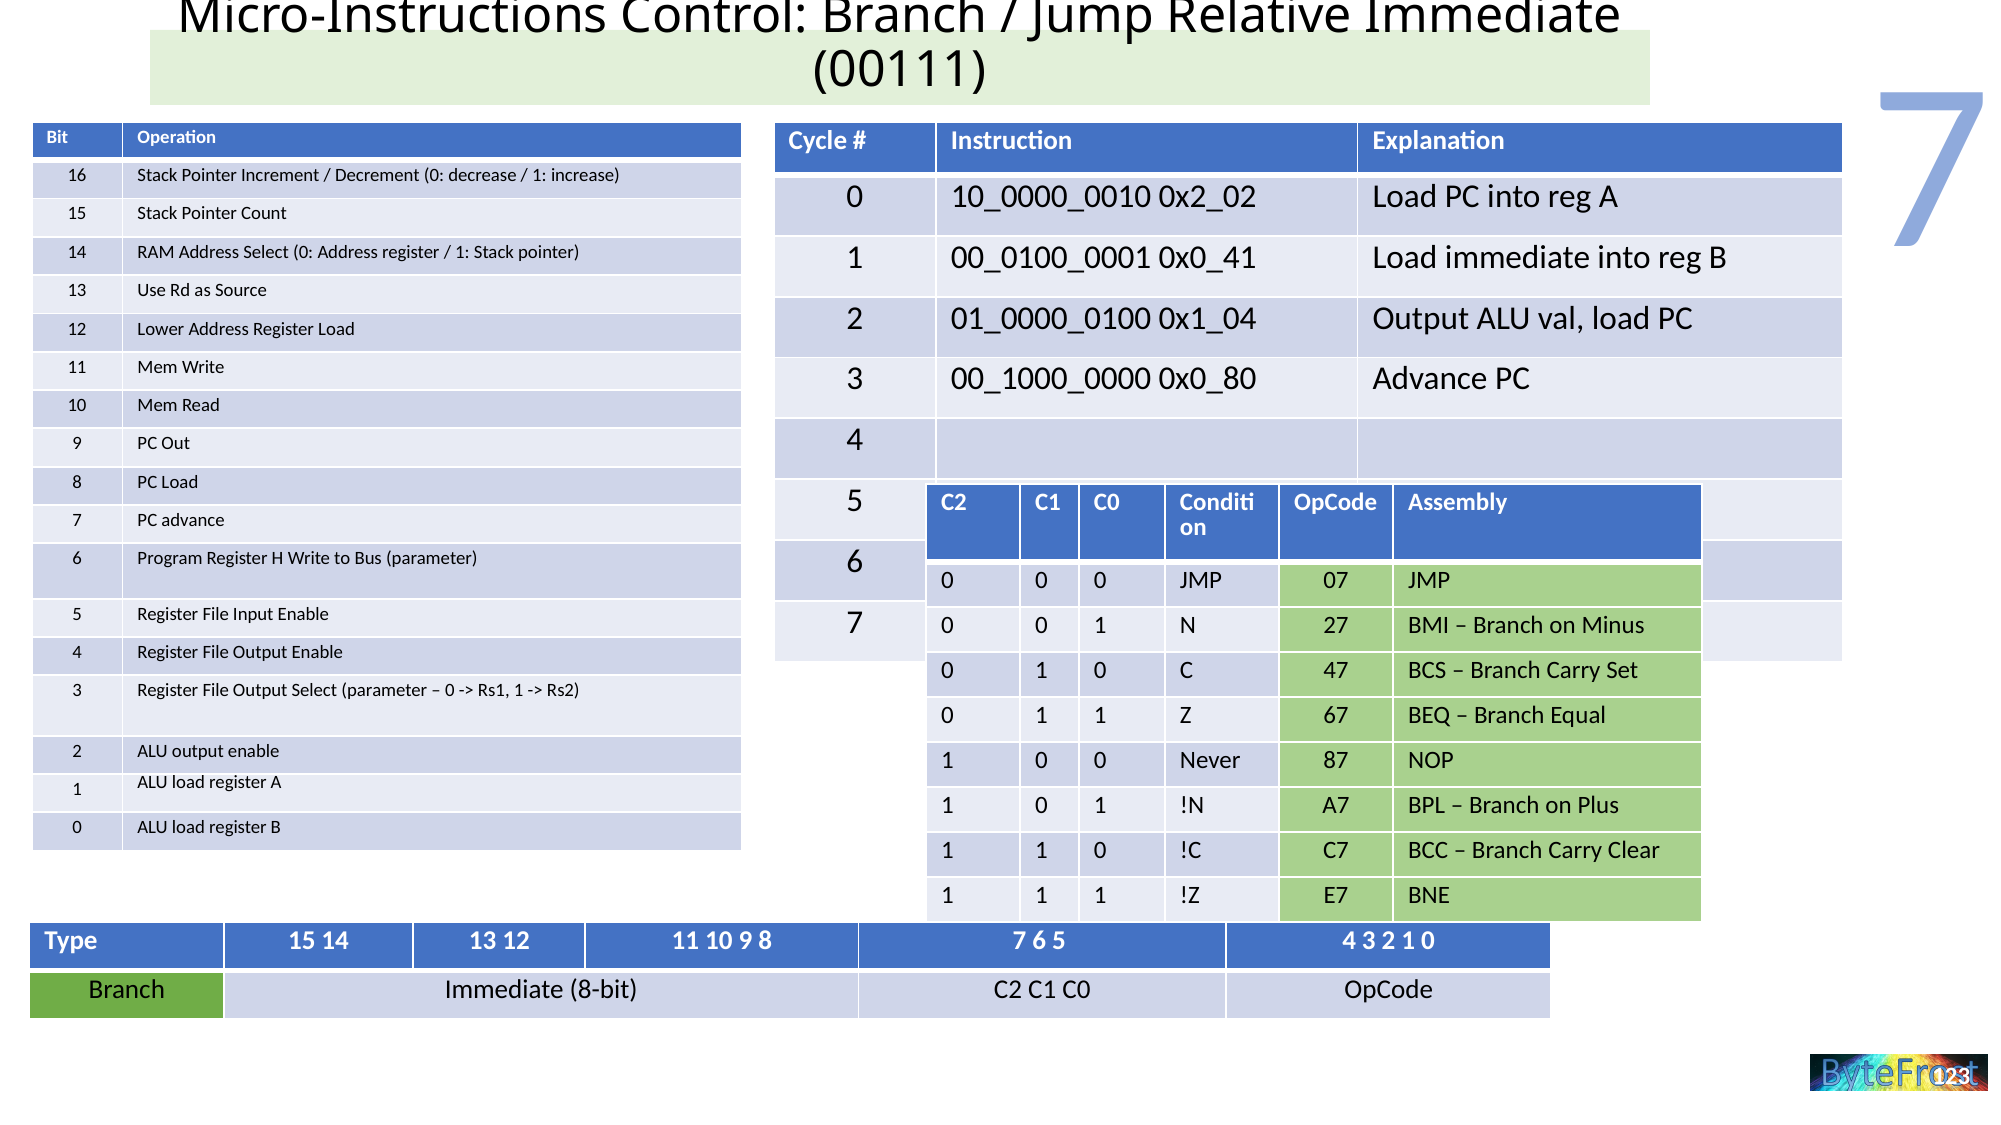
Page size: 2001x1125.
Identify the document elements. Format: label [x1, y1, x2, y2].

table_cell [1166, 743, 1278, 786]
table_header [414, 923, 584, 968]
table_cell [1394, 698, 1701, 741]
table_cell [123, 199, 741, 236]
table_cell [1166, 608, 1278, 651]
table_cell [927, 698, 1019, 741]
table_cell [1280, 653, 1392, 696]
table_cell [1166, 565, 1278, 606]
table_cell [1080, 698, 1164, 741]
text_box [1535, 1044, 1986, 1105]
table_cell [123, 813, 741, 850]
table_cell [123, 314, 741, 351]
table_cell [1280, 743, 1392, 786]
table_cell [775, 178, 935, 235]
table_cell [1080, 878, 1164, 921]
table_cell [33, 813, 122, 850]
table_cell [123, 163, 741, 198]
table_cell [123, 676, 741, 735]
table_cell [33, 314, 122, 351]
table_cell [1021, 788, 1078, 831]
table_cell [123, 544, 741, 598]
table_cell [33, 163, 122, 198]
picture [1810, 1054, 1988, 1091]
table_cell [937, 178, 1357, 235]
table_header [33, 123, 122, 157]
table_header [859, 923, 1225, 968]
table_cell [1280, 878, 1392, 921]
table_cell [33, 353, 122, 389]
table_cell [1394, 743, 1701, 786]
table_cell [33, 429, 122, 466]
table_cell [33, 638, 122, 674]
table_cell [33, 775, 122, 811]
table_cell [33, 600, 122, 636]
table_header [1166, 485, 1278, 559]
table_cell [1280, 788, 1392, 831]
table_header [1358, 123, 1842, 172]
text_box [1855, 0, 2000, 303]
table_cell [1166, 788, 1278, 831]
table_cell [1394, 565, 1701, 606]
table_header [1227, 923, 1550, 968]
table_header [1280, 485, 1392, 559]
table_cell [1394, 833, 1701, 876]
table_cell [1021, 608, 1078, 651]
table_cell [1166, 653, 1278, 696]
table_cell [1703, 541, 1842, 600]
table_cell [1394, 878, 1701, 921]
table_cell [123, 468, 741, 504]
table_header [1080, 485, 1164, 559]
table_header [586, 923, 858, 968]
table_cell [937, 358, 1357, 417]
table_cell [123, 638, 741, 674]
table_cell [1166, 878, 1278, 921]
table_header [775, 123, 935, 172]
table_cell [937, 419, 1357, 478]
table_cell [1080, 653, 1164, 696]
table_cell [775, 358, 935, 417]
table_cell [1021, 833, 1078, 876]
table_cell [33, 468, 122, 504]
table_cell [1394, 788, 1701, 831]
table_cell [775, 419, 935, 478]
table_cell [1227, 973, 1550, 1018]
table_cell [1080, 788, 1164, 831]
table_cell [33, 737, 122, 773]
table_cell [1358, 419, 1842, 478]
table_cell [33, 544, 122, 598]
table_cell [1166, 698, 1278, 741]
table_cell [30, 973, 223, 1018]
table_cell [1394, 608, 1701, 651]
table_cell [123, 506, 741, 542]
table_cell [1280, 565, 1392, 606]
table_header [30, 923, 223, 968]
table_cell [1021, 743, 1078, 786]
table_cell [123, 775, 741, 811]
table_cell [1080, 833, 1164, 876]
table_cell [1280, 698, 1392, 741]
table_cell [1080, 565, 1164, 606]
table_cell [775, 237, 935, 296]
title [150, 29, 1650, 105]
table_cell [123, 238, 741, 274]
table_cell [927, 608, 1019, 651]
table_cell [123, 391, 741, 427]
table_cell [33, 199, 122, 236]
table_header [927, 485, 1019, 559]
table_cell [927, 878, 1019, 921]
table_cell [927, 653, 1019, 696]
table_cell [1166, 833, 1278, 876]
table_cell [1280, 608, 1392, 651]
table_header [937, 123, 1357, 172]
table_cell [775, 298, 935, 357]
table_cell [33, 391, 122, 427]
table_cell [1080, 743, 1164, 786]
table_cell [1394, 653, 1701, 696]
table_cell [1021, 878, 1078, 921]
table_cell [123, 737, 741, 773]
table_cell [1358, 178, 1842, 235]
table_header [225, 923, 412, 968]
table_header [123, 123, 741, 157]
table_cell [937, 298, 1357, 357]
table_cell [123, 429, 741, 466]
table_cell [927, 833, 1019, 876]
table_cell [927, 788, 1019, 831]
table_cell [775, 480, 935, 539]
table_cell [859, 973, 1225, 1018]
table_cell [927, 743, 1019, 786]
table_header [1394, 485, 1701, 559]
table_cell [1358, 237, 1842, 296]
table_cell [33, 238, 122, 274]
table_cell [225, 973, 858, 1018]
table_cell [1080, 608, 1164, 651]
table_cell [937, 237, 1357, 296]
table_cell [33, 506, 122, 542]
table_cell [33, 276, 122, 313]
table_cell [775, 602, 925, 661]
table_cell [123, 276, 741, 313]
table_header [1021, 485, 1078, 559]
table_cell [1280, 833, 1392, 876]
table_cell [1358, 358, 1842, 417]
table_cell [1021, 698, 1078, 741]
table_cell [1358, 298, 1842, 357]
table_cell [123, 600, 741, 636]
table_cell [1021, 653, 1078, 696]
table_cell [1358, 480, 1842, 539]
table_cell [1703, 602, 1842, 661]
table_cell [775, 541, 925, 600]
table_cell [927, 565, 1019, 606]
table_cell [33, 676, 122, 735]
table_cell [123, 353, 741, 389]
table_cell [1021, 565, 1078, 606]
